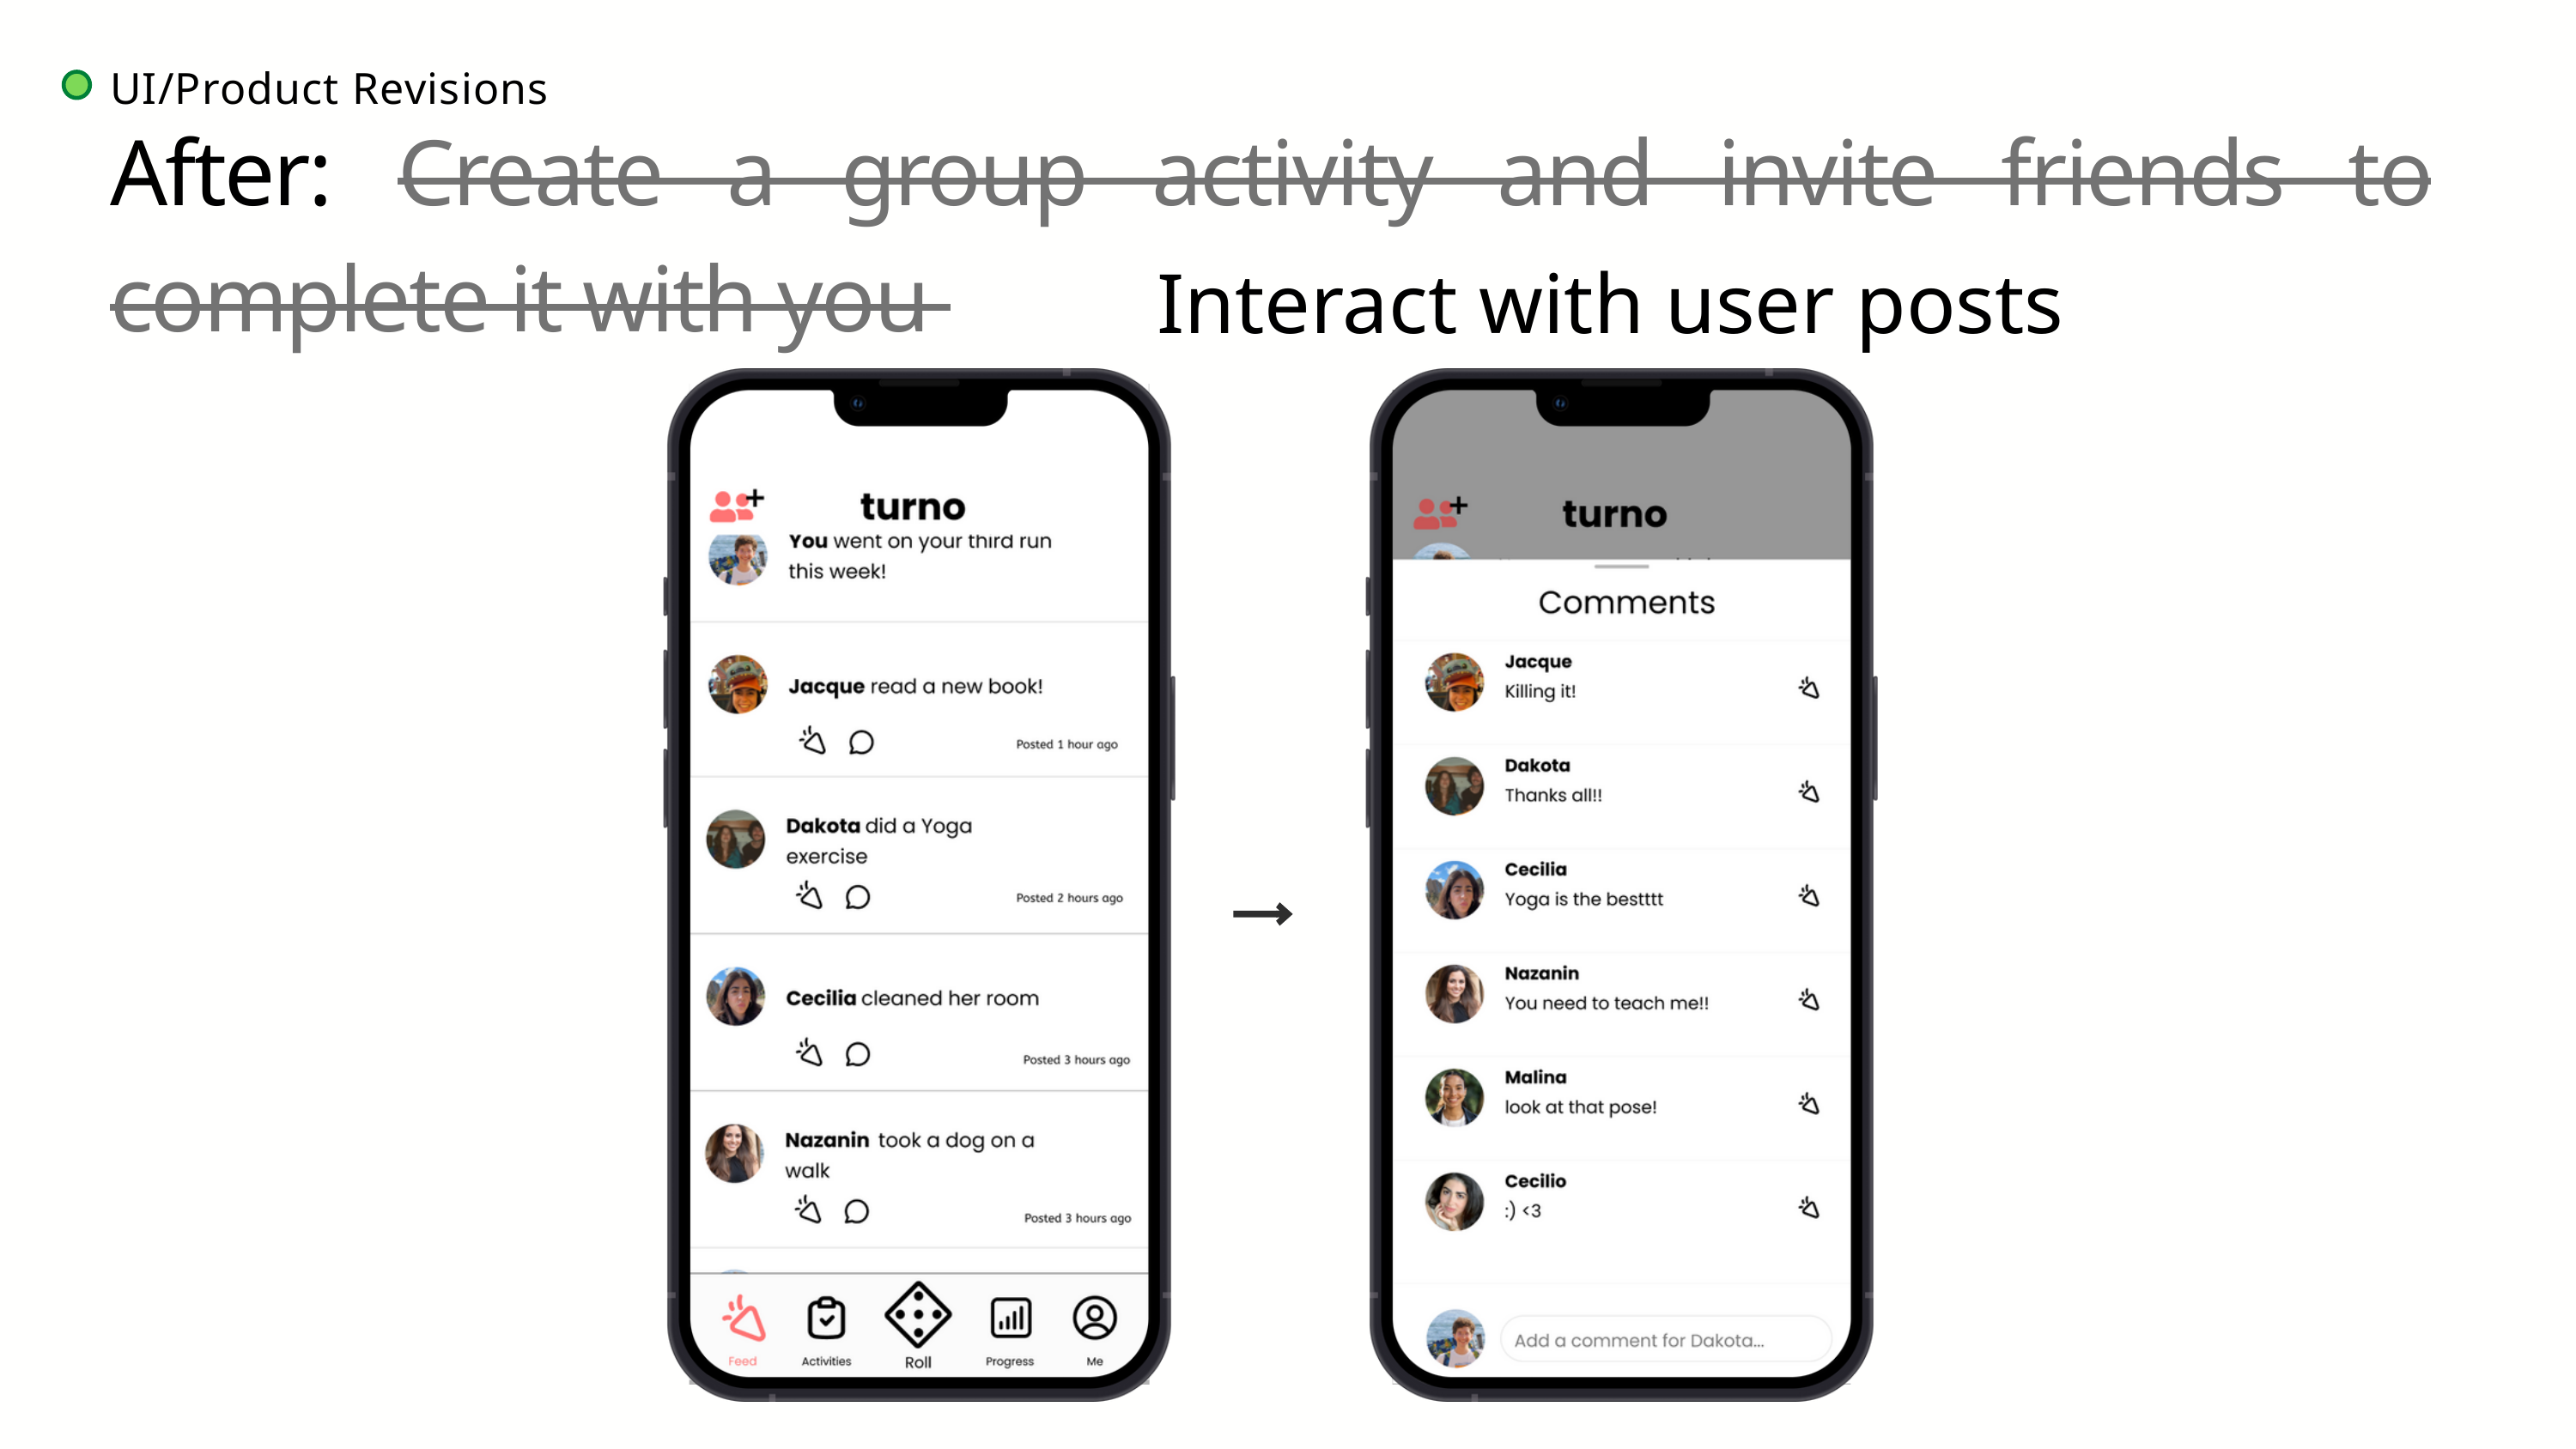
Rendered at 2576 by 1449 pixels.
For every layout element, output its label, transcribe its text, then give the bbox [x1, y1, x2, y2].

text_box UI/Product Revisions [110, 48, 823, 97]
text_box [1365, 368, 1878, 1403]
text_box [663, 368, 1176, 1403]
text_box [63, 71, 90, 99]
text_box Interact with user posts [1093, 234, 2149, 350]
text_box After: Create a group activity and invite friends to complete it with you [110, 97, 2432, 350]
